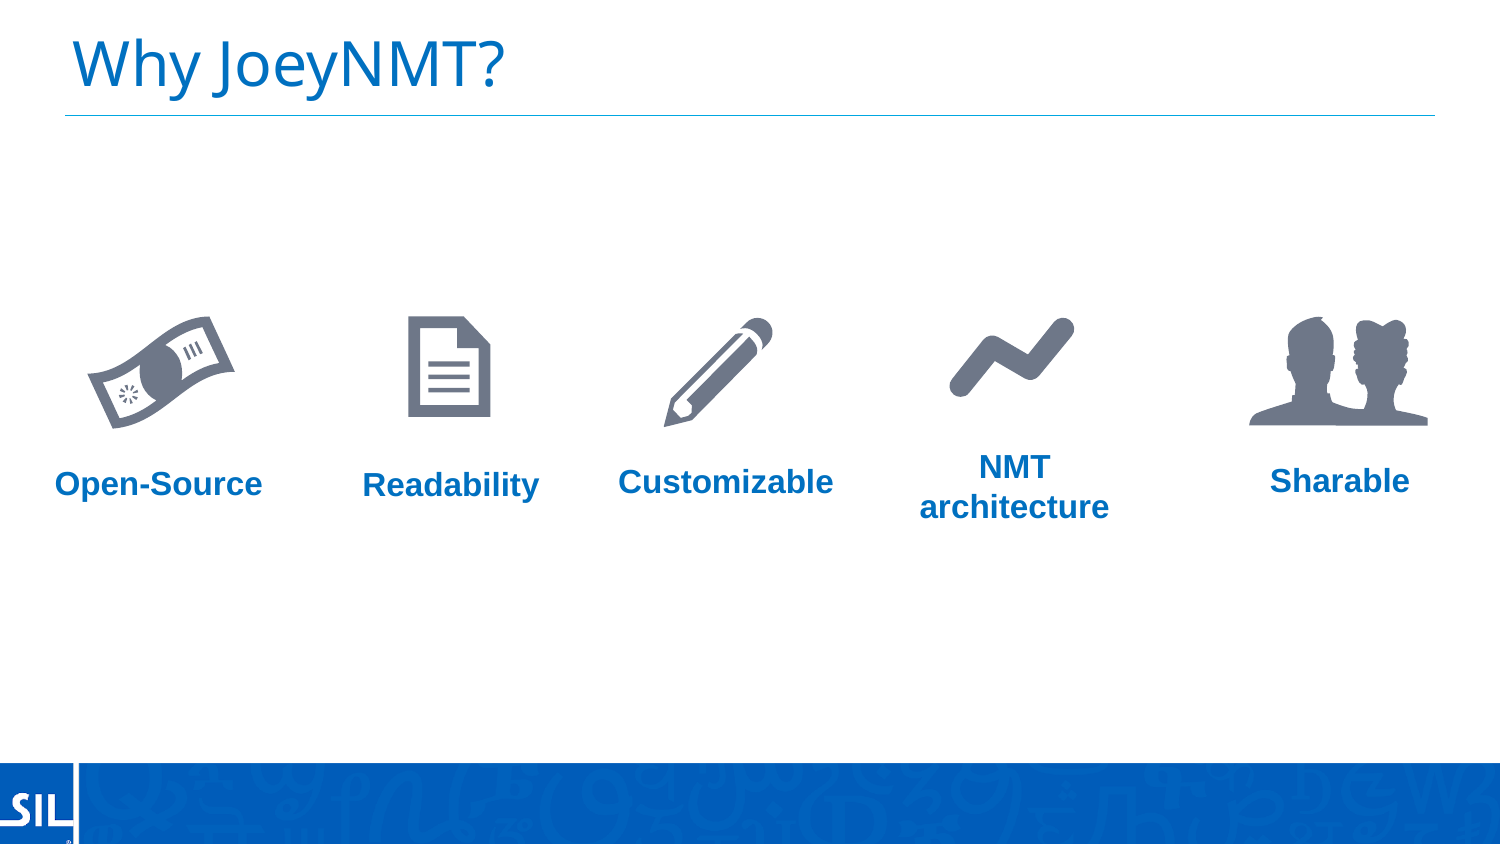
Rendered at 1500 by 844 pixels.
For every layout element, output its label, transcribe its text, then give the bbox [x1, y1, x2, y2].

text_box [949, 317, 1075, 397]
text_box Readability [347, 456, 559, 511]
text_box Sharable [1254, 451, 1453, 507]
text_box [408, 316, 491, 417]
text_box Open-Source [39, 454, 304, 510]
picture [0, 763, 1500, 844]
text_box [1249, 316, 1428, 426]
text_box [740, 317, 773, 351]
text_box [663, 333, 758, 428]
text_box [87, 316, 235, 429]
title Why JoeyNMT? [57, 8, 1428, 103]
text_box NMT architecture [890, 438, 1139, 533]
text_box Customizable [603, 452, 851, 508]
